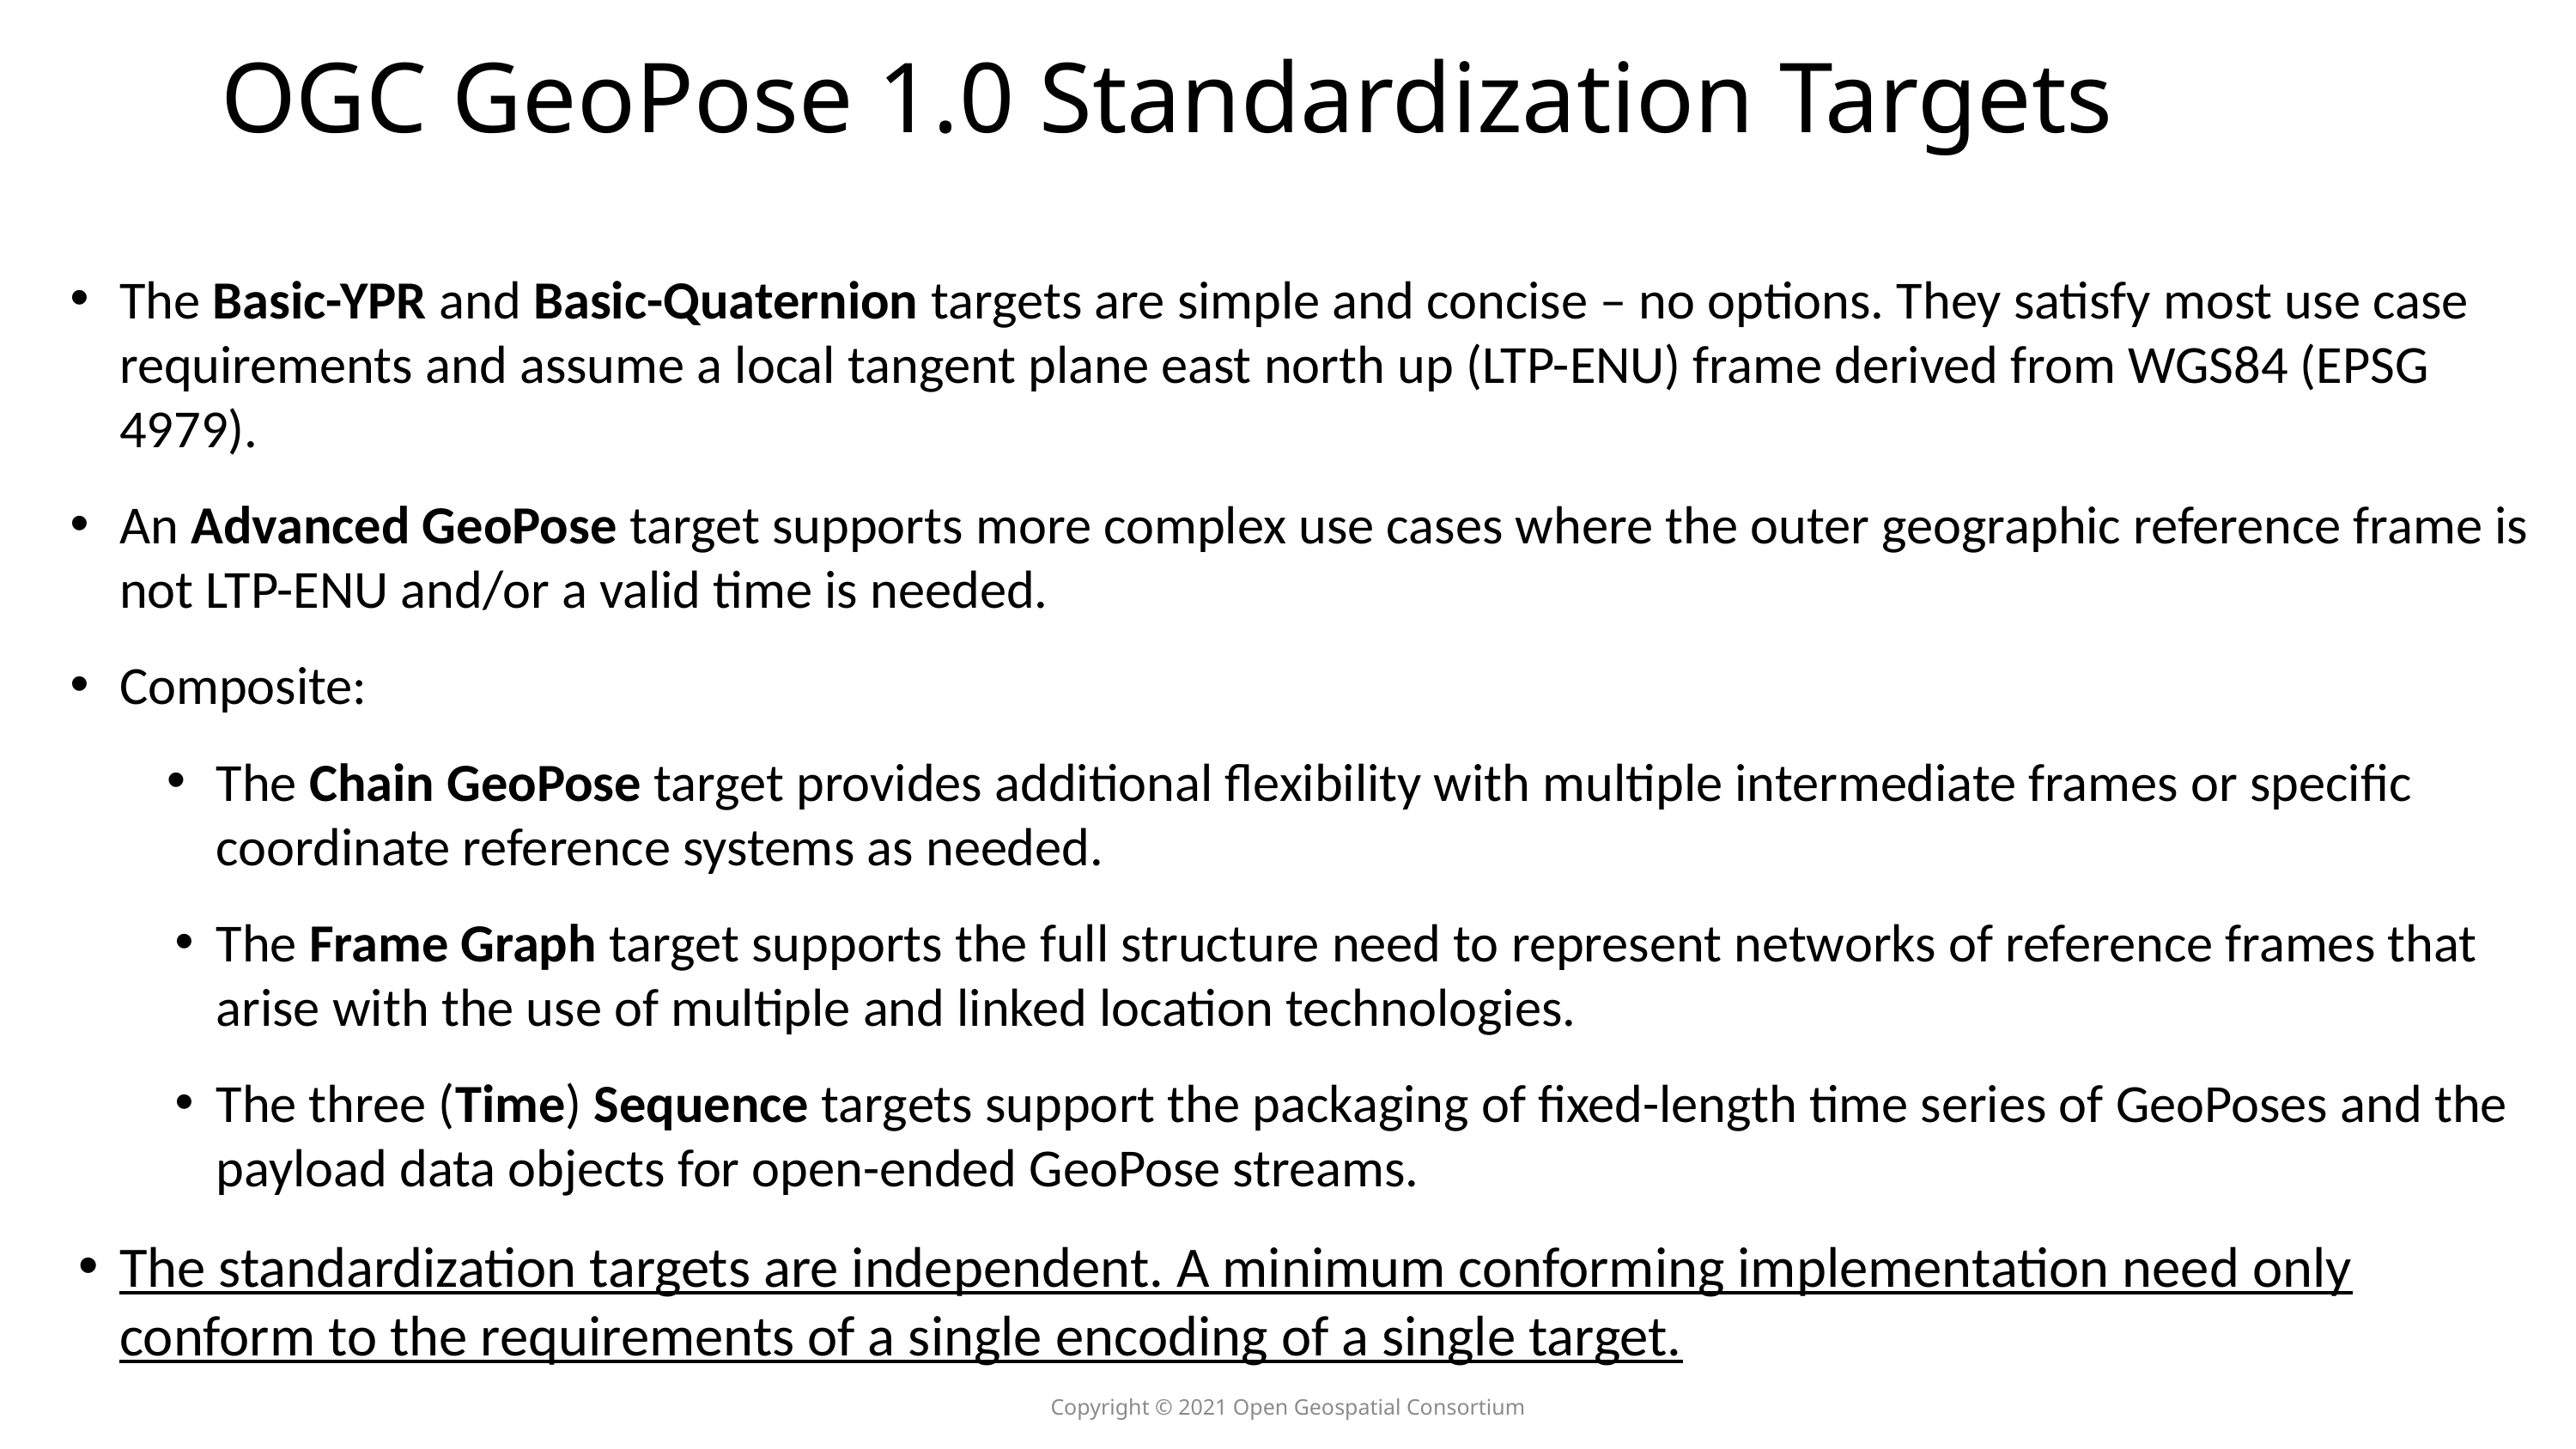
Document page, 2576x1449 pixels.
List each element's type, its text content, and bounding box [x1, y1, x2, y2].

title OGC GeoPose 1.0 Standardization Targets [201, 28, 2512, 158]
footer Copyright © 2021 Open Geospatial Consortium [837, 1384, 1740, 1433]
list The Basic-YPR and Basic-Quaternion targets are simple and concise – no options. They satisfy most use case requirements and assume a local tangent plane east north up (LTP-ENU) frame derived from WGS84 (EPSG 4979). An Advanced GeoPose target supports more complex use cases where the outer geographic reference frame is not LTP-ENU and/or a valid time is needed. Composite: The Chain GeoPose target provides additional flexibility with multiple intermediate frames or specific coordinate reference systems as needed. The Frame Graph target supports the full structure need to represent networks of reference frames that arise with the use of multiple and linked location technologies. The three (Time) Sequence targets support the packaging of fixed-length time series of GeoPoses and the payload data objects for open-ended GeoPose streams. The standardization targets are independent. A minimum conforming implementation need only conform to the requirements of a single encoding of a single target. [51, 158, 2576, 1383]
